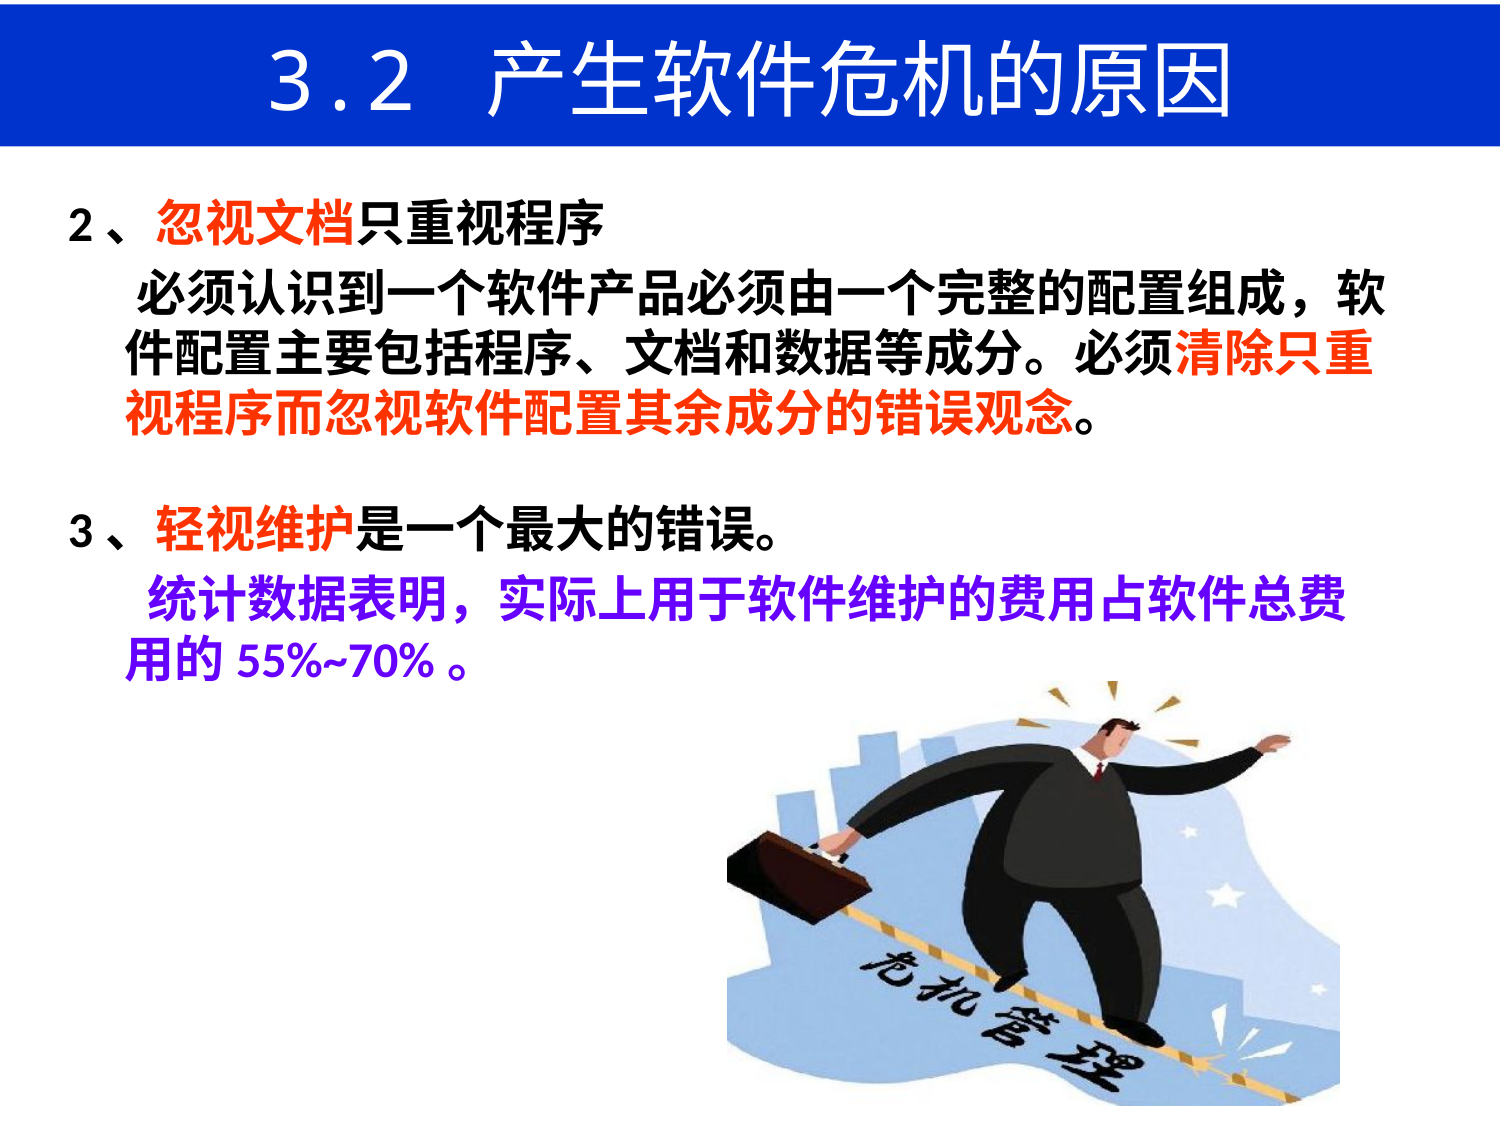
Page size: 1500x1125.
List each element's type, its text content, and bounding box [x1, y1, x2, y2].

title 3.2 产生软件危机的原因 [75, 19, 1425, 135]
list 2、忽视文档只重视程序 必须认识到一个软件产品必须由一个完整的配置组成，软件配置主要包括程序、文档和数据等成分。必须清除只重视程序而忽视软件配置其余成分的错误观念。 3、轻视维护是一个最大的错误。 统计数据表明，实际上用于软件维护的费用占软件总费用的55%~70%。 [52, 196, 1403, 1000]
picture [727, 681, 1340, 1107]
